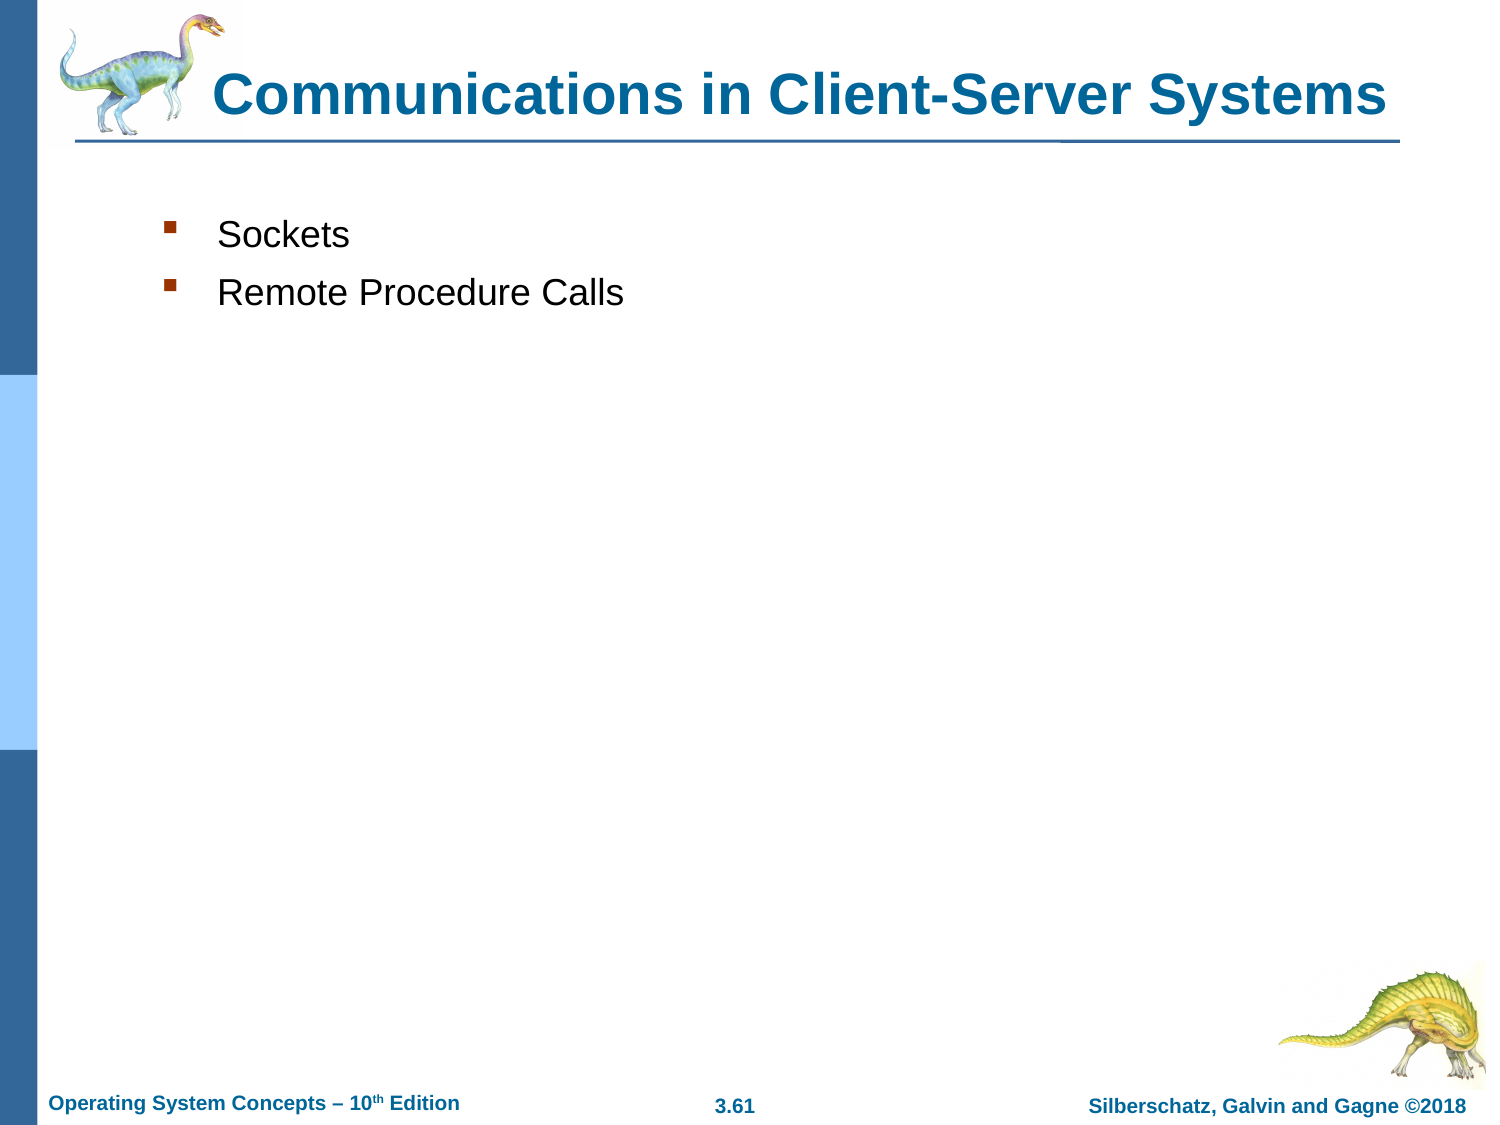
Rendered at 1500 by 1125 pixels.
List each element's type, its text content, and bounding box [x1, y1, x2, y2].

picture [1275, 959, 1486, 1090]
list Sockets Remote Procedure Calls [145, 202, 1261, 946]
picture [46, 0, 243, 149]
title Communications in Client-Server Systems [125, 38, 1476, 134]
